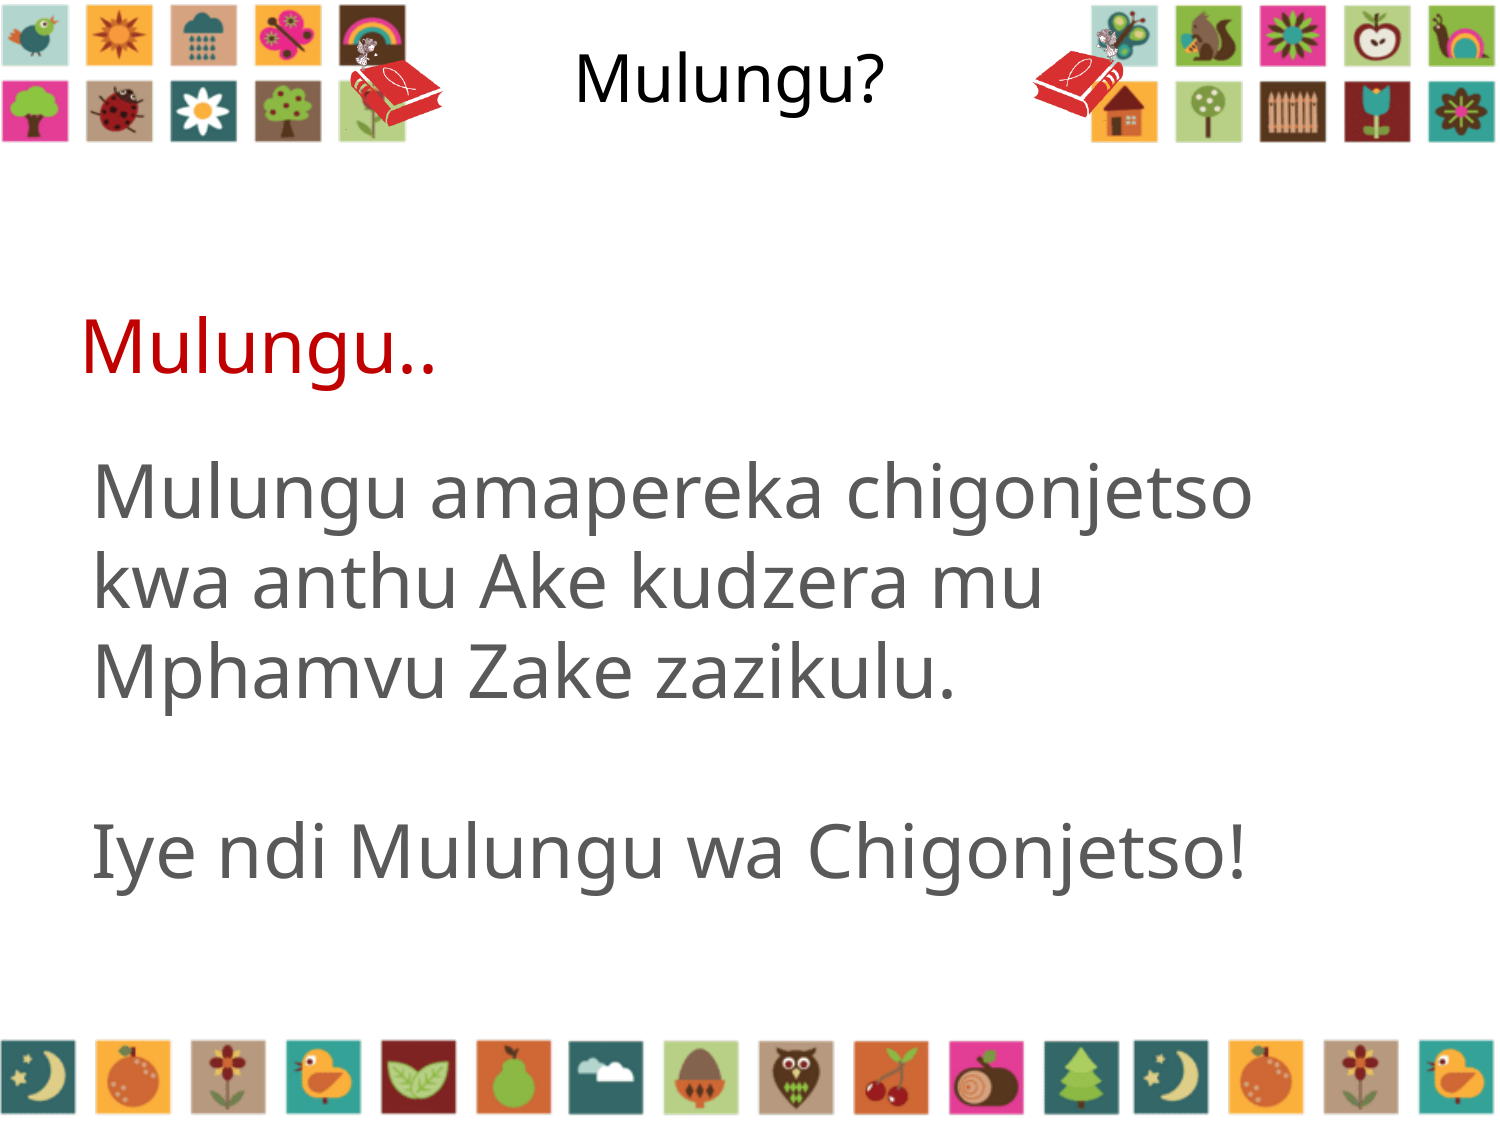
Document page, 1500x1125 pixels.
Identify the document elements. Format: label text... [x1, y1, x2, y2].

picture [0, 3, 475, 150]
text_box Mulungu.. [64, 290, 1412, 396]
text_box Mulungu? [480, 28, 997, 124]
picture [1001, 3, 1500, 150]
text_box Mulungu amapereka chigonjetso kwa anthu Ake kudzera mu Mphamvu Zake zazikulu. Iye ndi Mulungu wa Chigonjetso! [76, 436, 1424, 902]
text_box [0, 1028, 1500, 1118]
